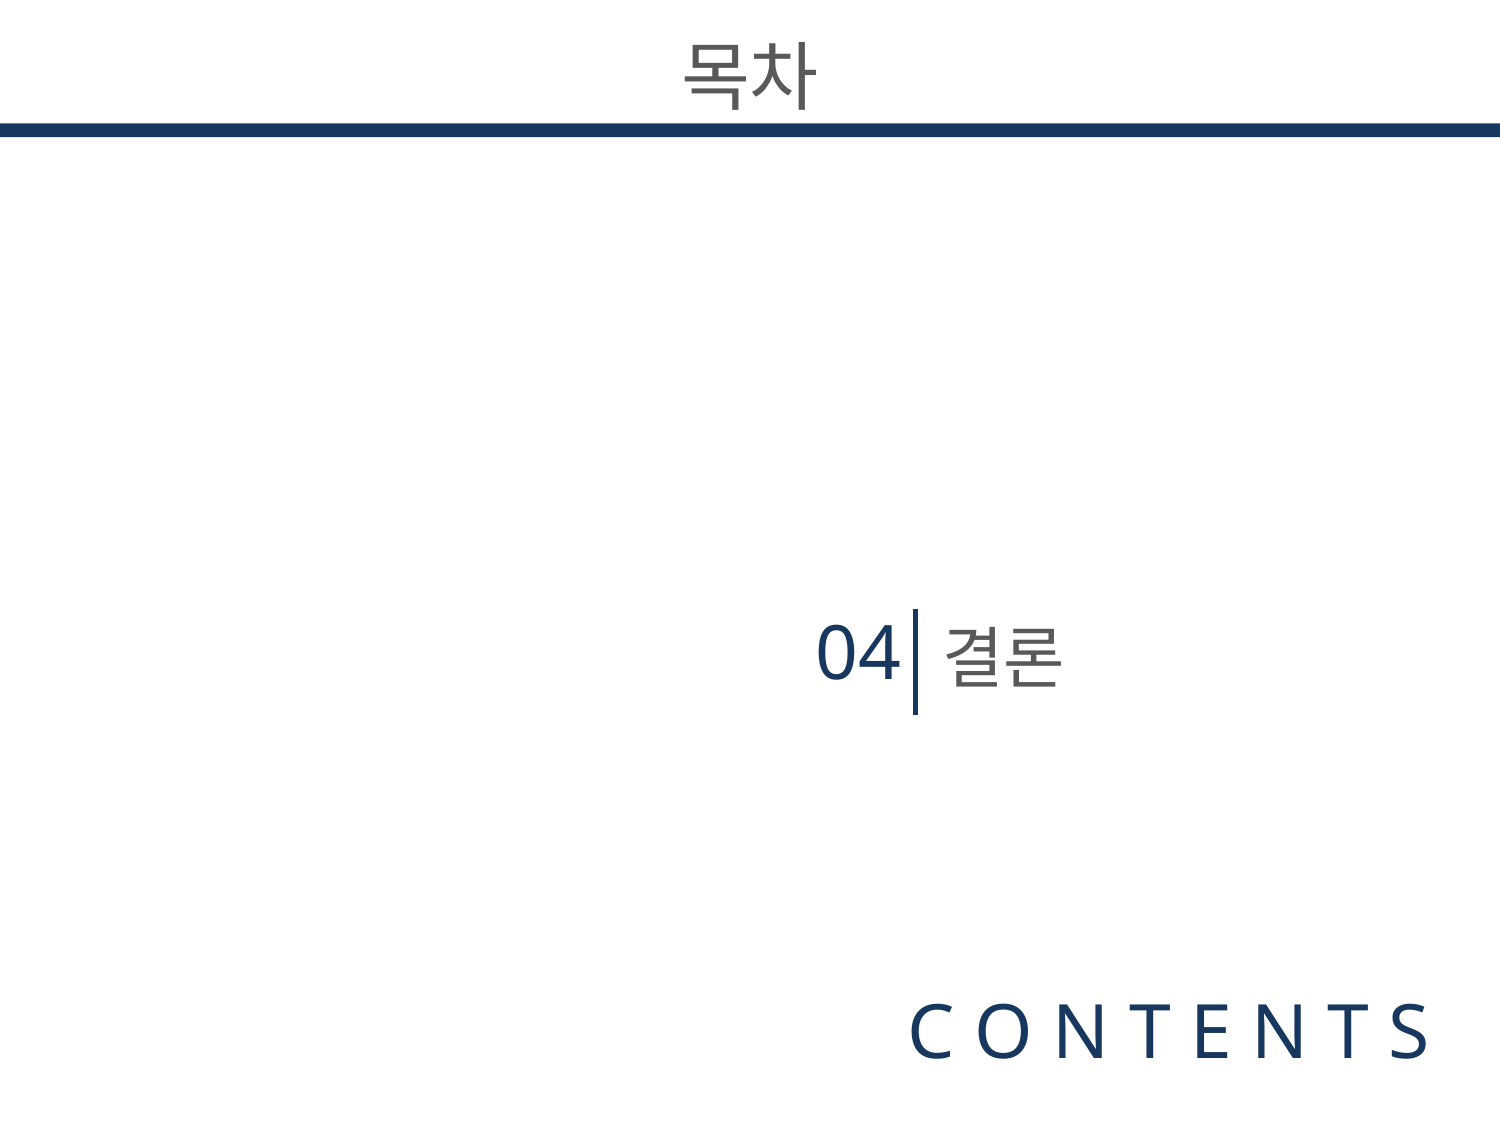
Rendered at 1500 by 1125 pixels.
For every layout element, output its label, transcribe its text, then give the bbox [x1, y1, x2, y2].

text_box 결론 [927, 608, 1459, 703]
text_box [0, 121, 1500, 139]
text_box C O N T E N T S [868, 975, 1471, 1081]
text_box 04 [785, 597, 931, 702]
text_box 목차 [375, 22, 1126, 127]
